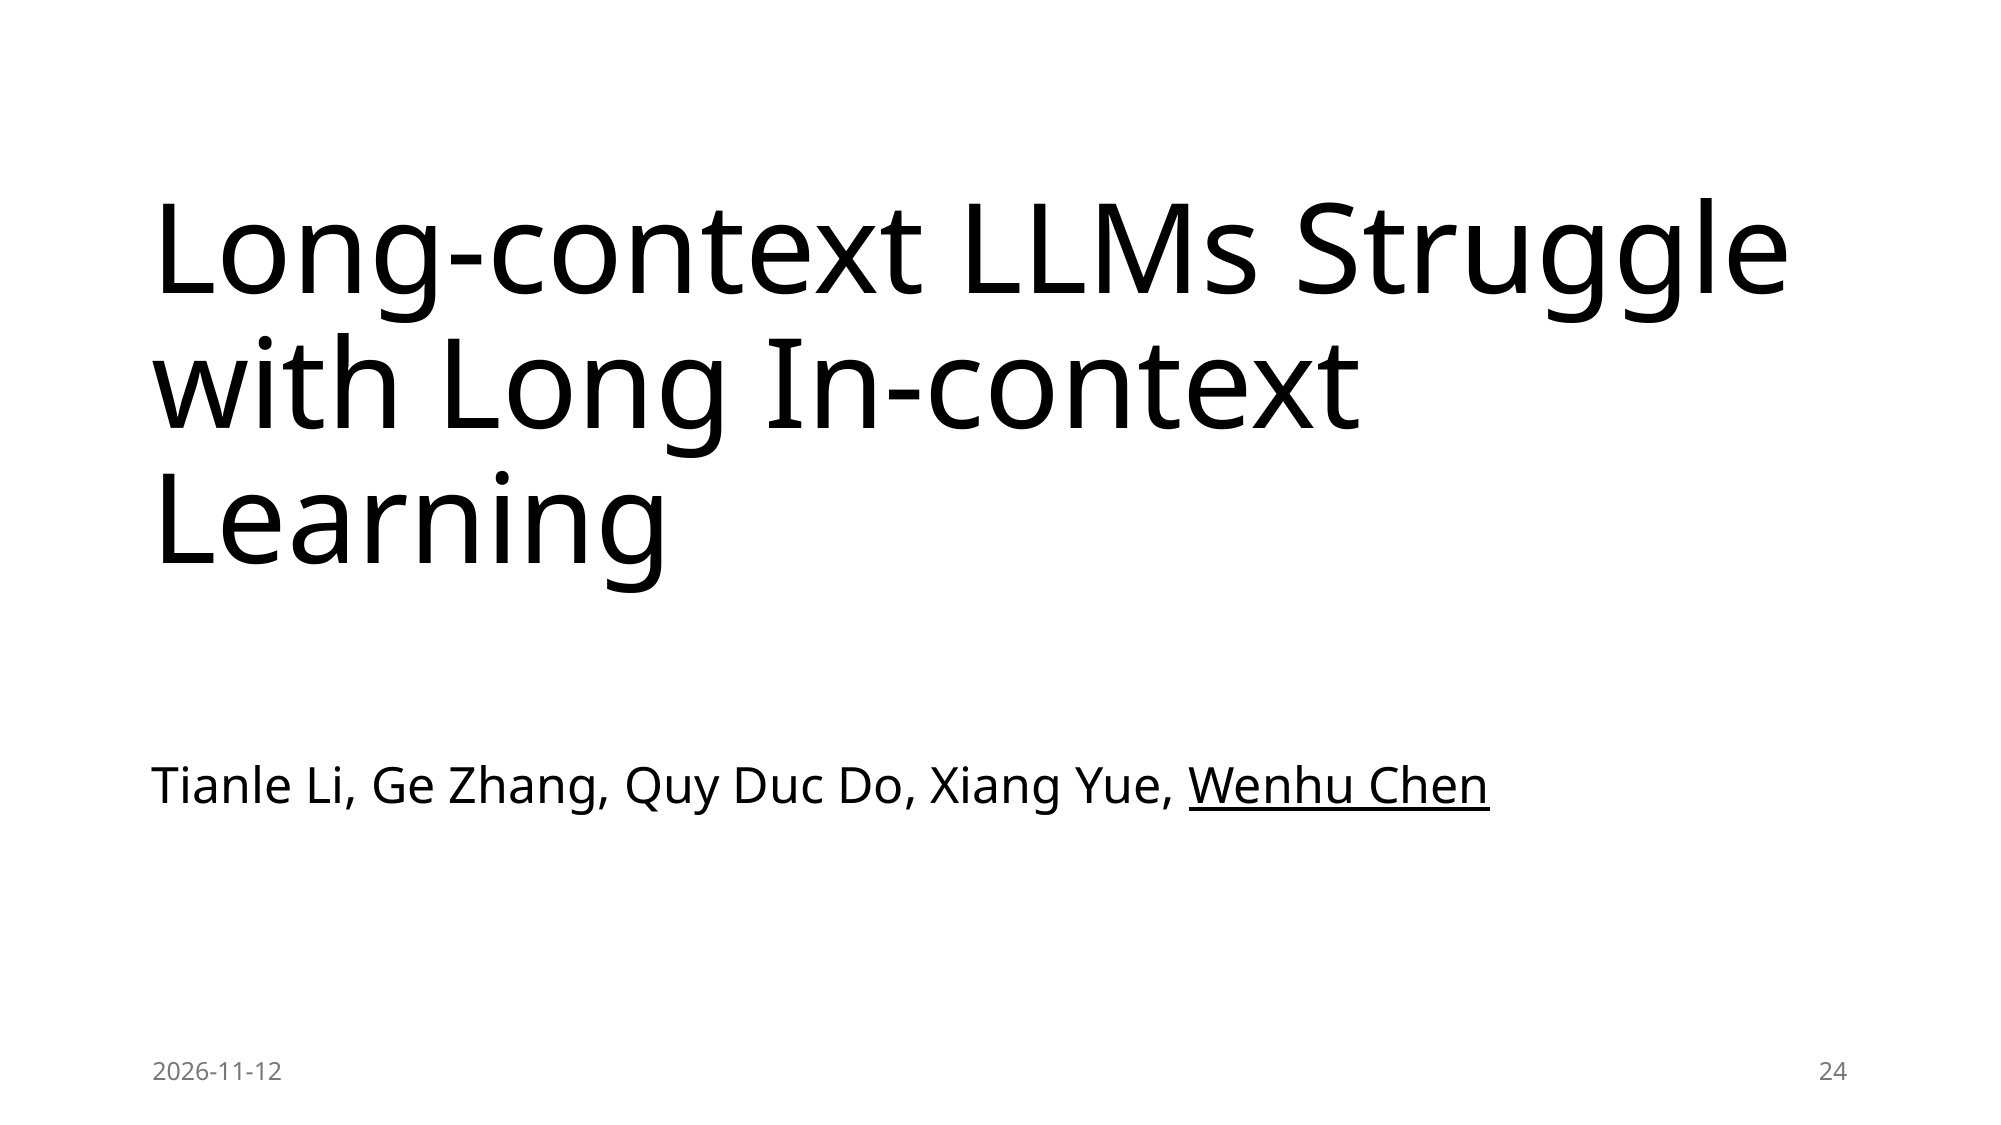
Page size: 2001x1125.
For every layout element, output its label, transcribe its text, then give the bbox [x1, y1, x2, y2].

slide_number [137, 1042, 588, 1103]
slide_number 24 [1412, 1042, 1863, 1103]
list Tianle Li, Ge Zhang, Quy Duc Do, Xiang Yue, Wenhu Chen [136, 752, 1862, 999]
title Long-context LLMs Struggle with Long In-context Learning [136, 280, 1862, 749]
